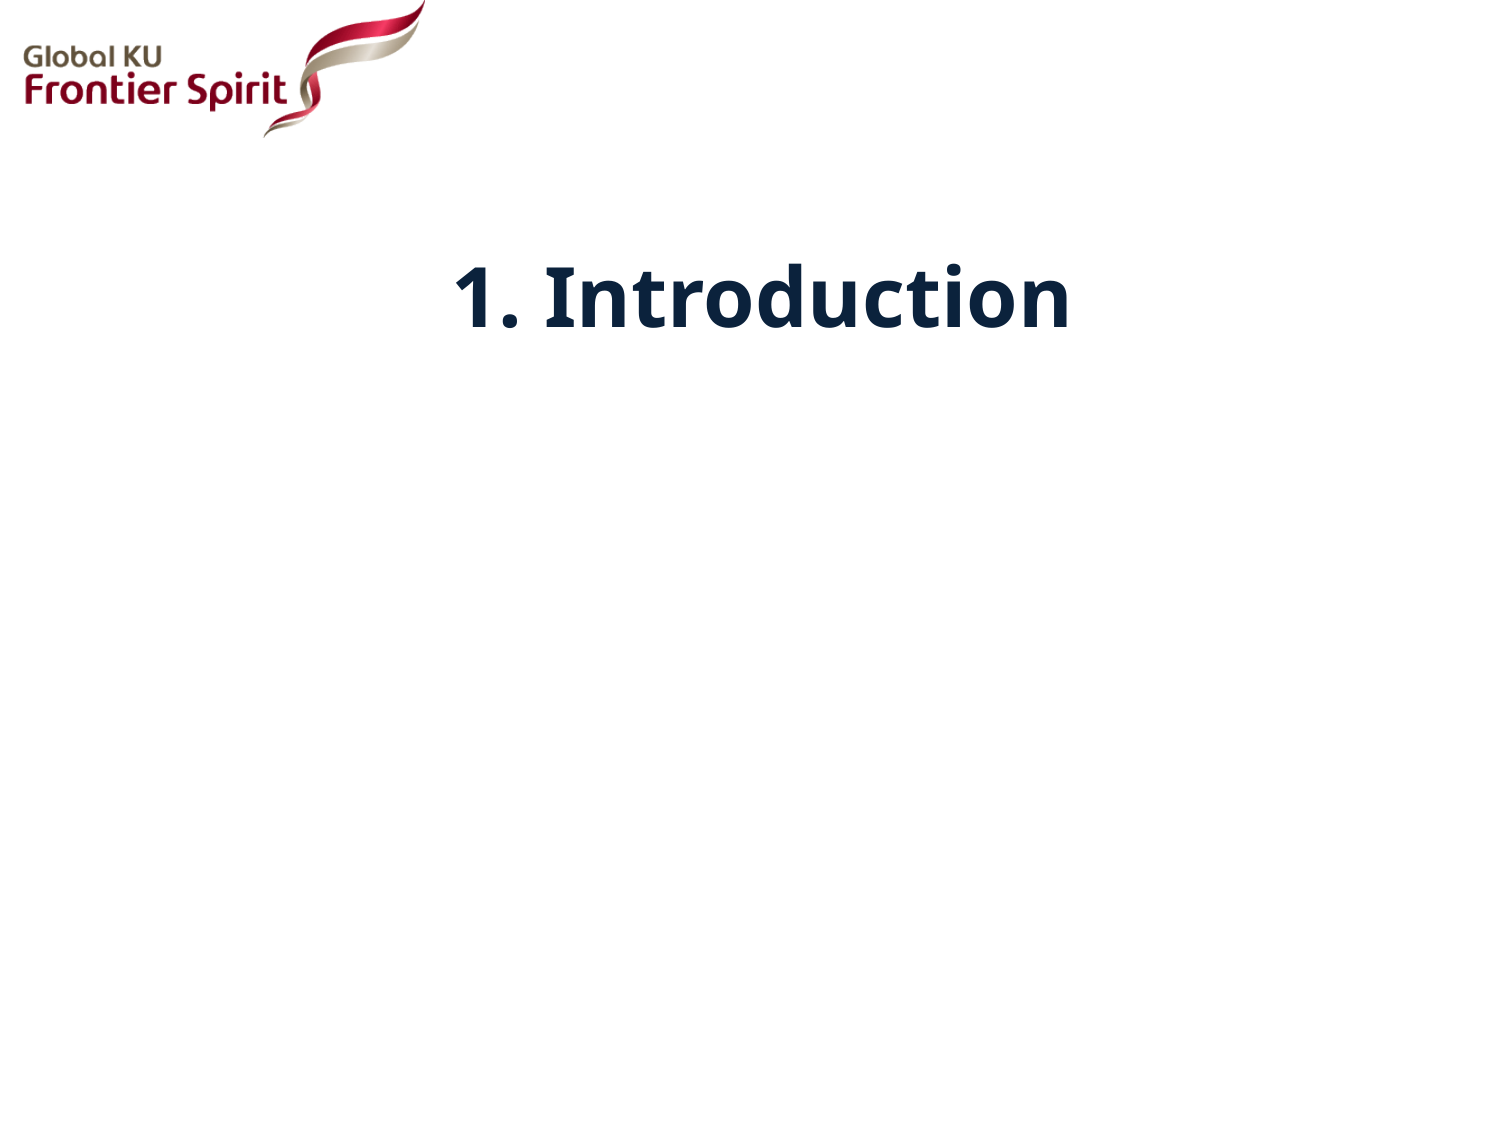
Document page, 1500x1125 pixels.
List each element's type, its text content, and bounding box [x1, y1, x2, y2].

title 1. Introduction [124, 187, 1401, 401]
picture [23, 0, 425, 138]
